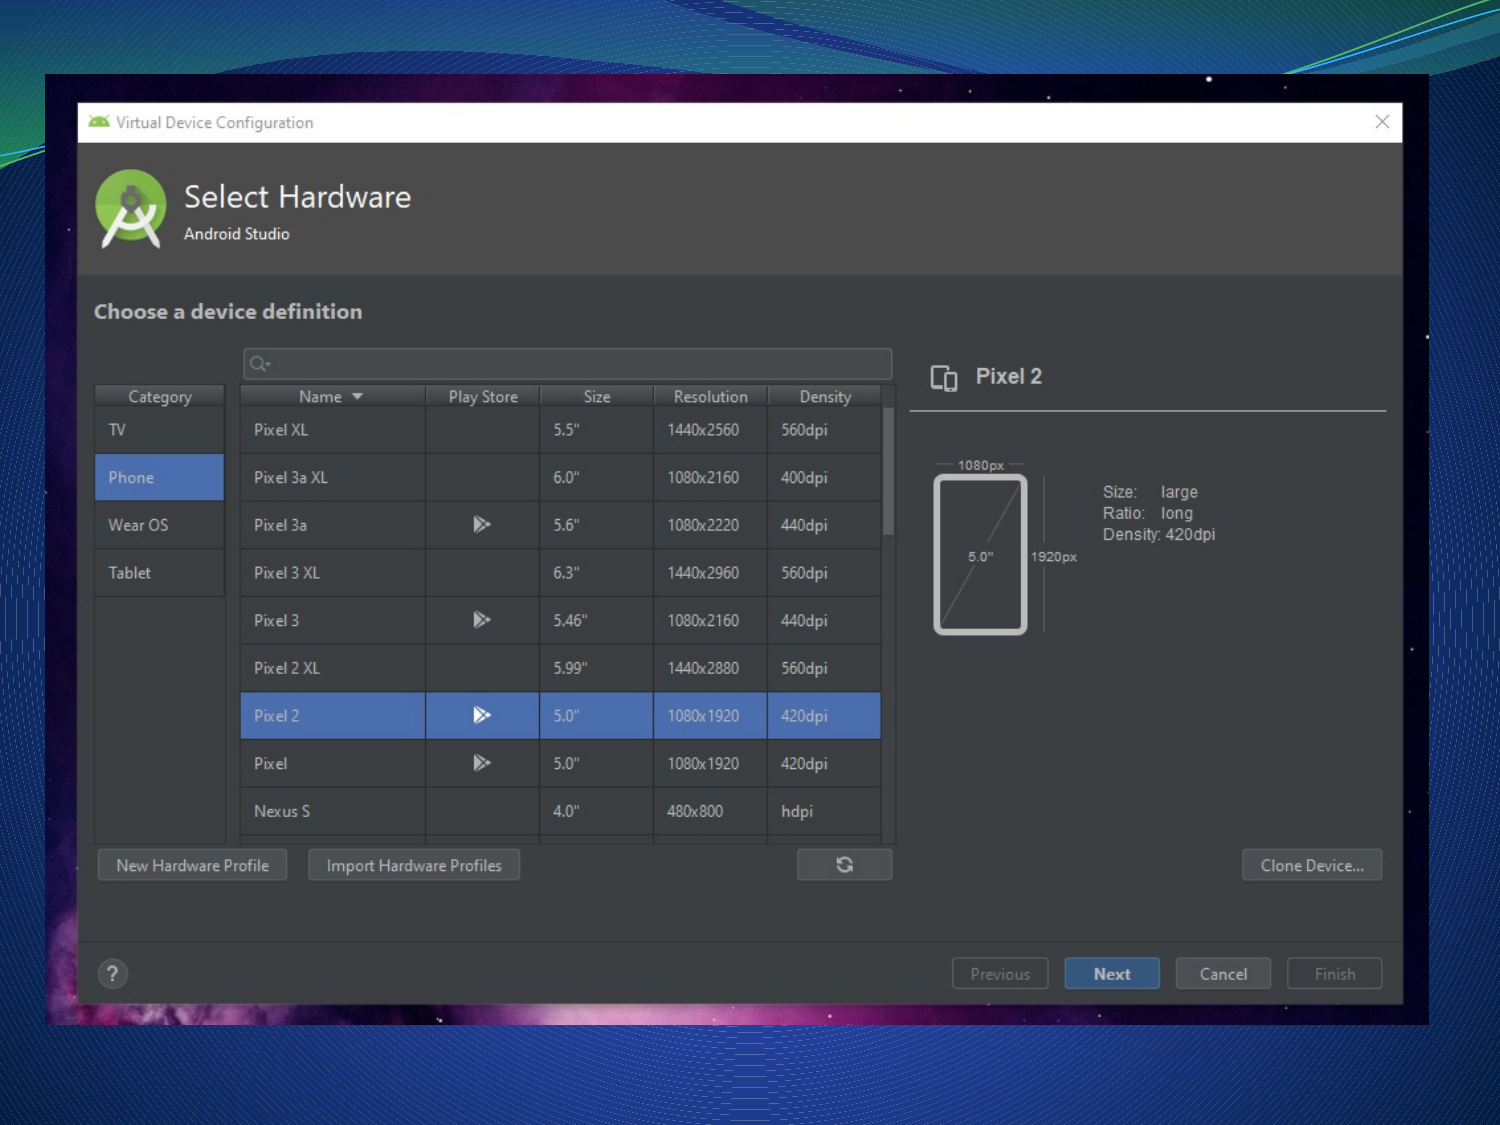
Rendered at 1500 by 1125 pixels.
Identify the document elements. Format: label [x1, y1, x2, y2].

picture [45, 74, 1429, 1026]
